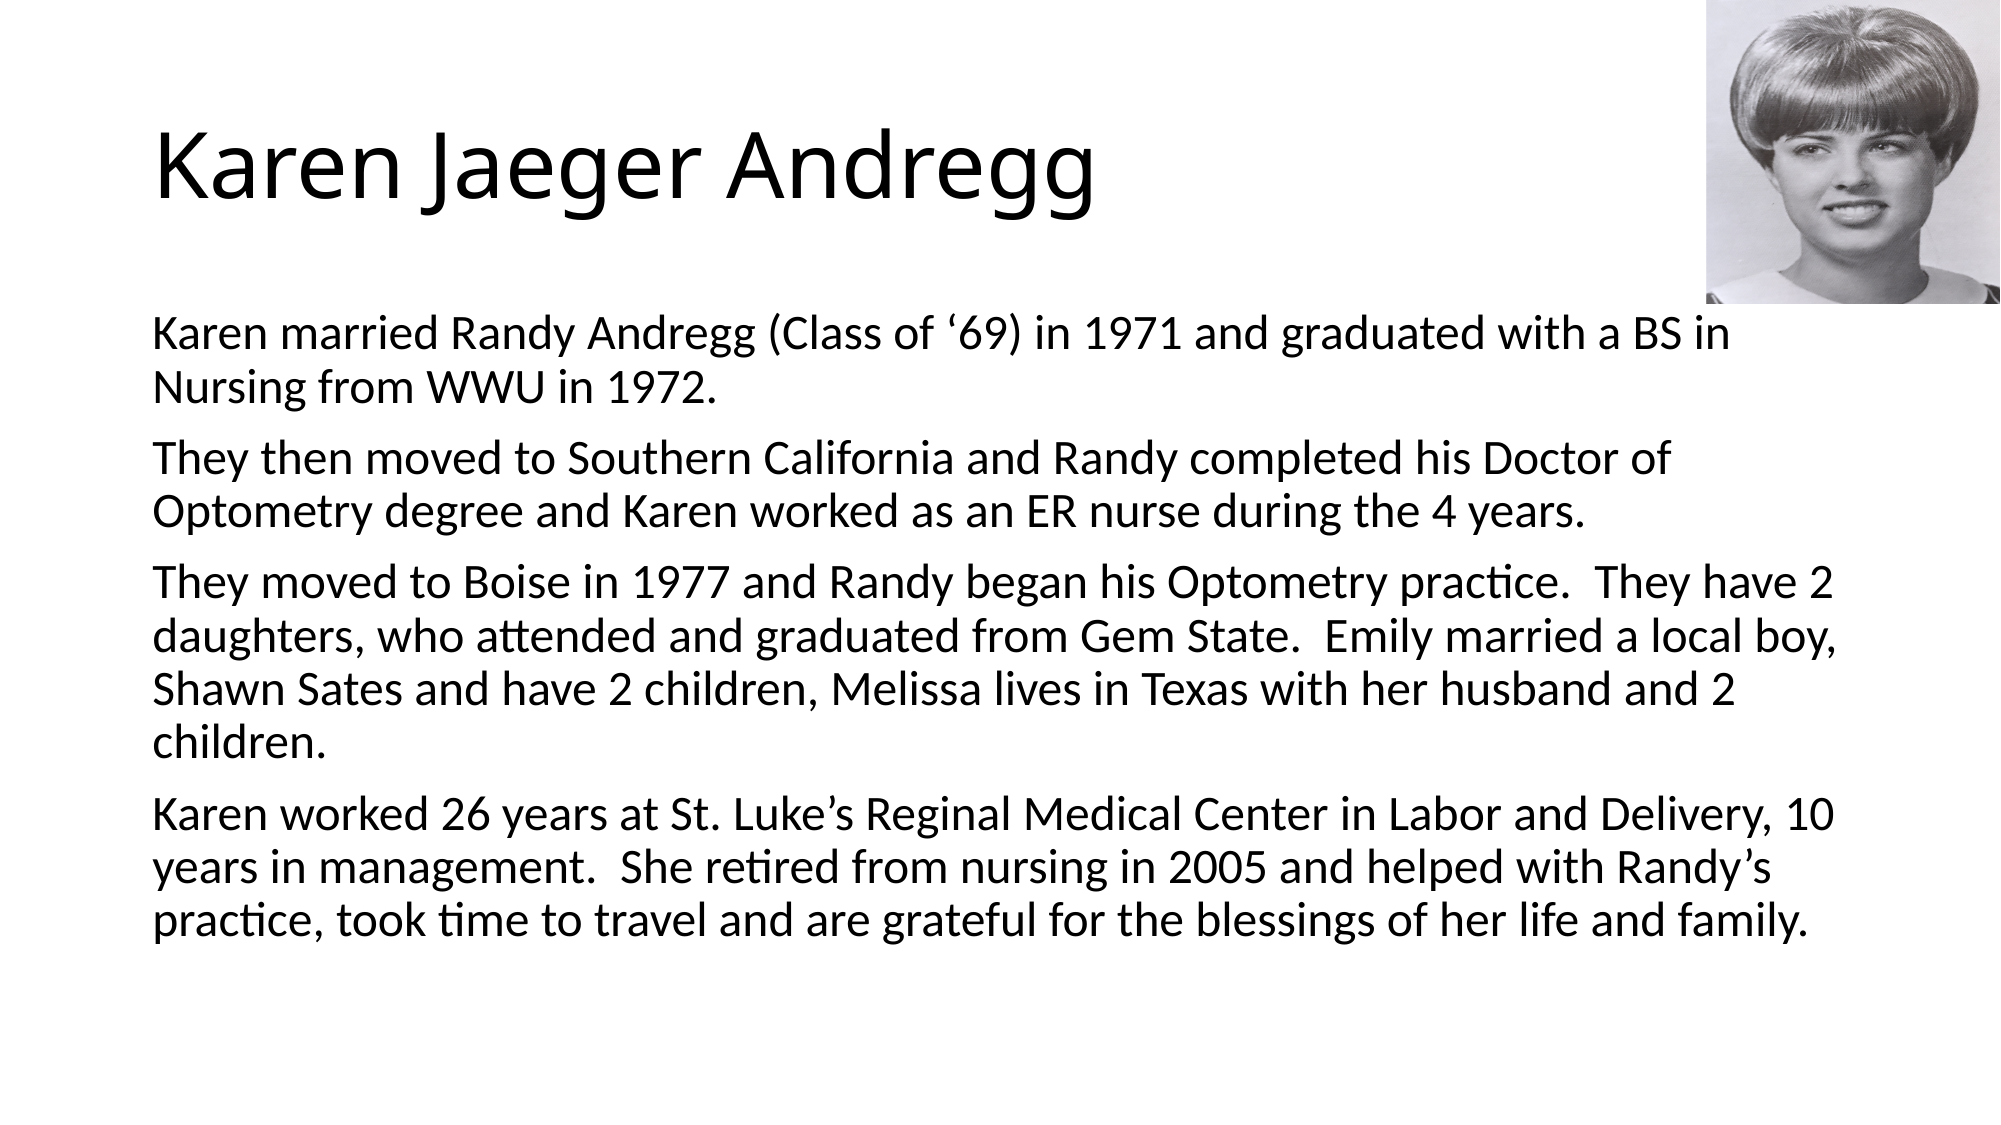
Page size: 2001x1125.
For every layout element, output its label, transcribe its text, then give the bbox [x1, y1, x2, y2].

list Karen married Randy Andregg (Class of ‘69) in 1971 and graduated with a BS in Nursing from WWU in 1972. They then moved to Southern California and Randy completed his Doctor of Optometry degree and Karen worked as an ER nurse during the 4 years. They moved to Boise in 1977 and Randy began his Optometry practice. They have 2 daughters, who attended and graduated from Gem State. Emily married a local boy, Shawn Sates and have 2 children, Melissa lives in Texas with her husband and 2 children. Karen worked 26 years at St. Luke’s Reginal Medical Center in Labor and Delivery, 10 years in management. She retired from nursing in 2005 and helped with Randy’s practice, took time to travel and are grateful for the blessings of her life and family. [137, 299, 1863, 1014]
title Karen Jaeger Andregg [137, 59, 1701, 278]
picture [1701, 0, 2000, 304]
